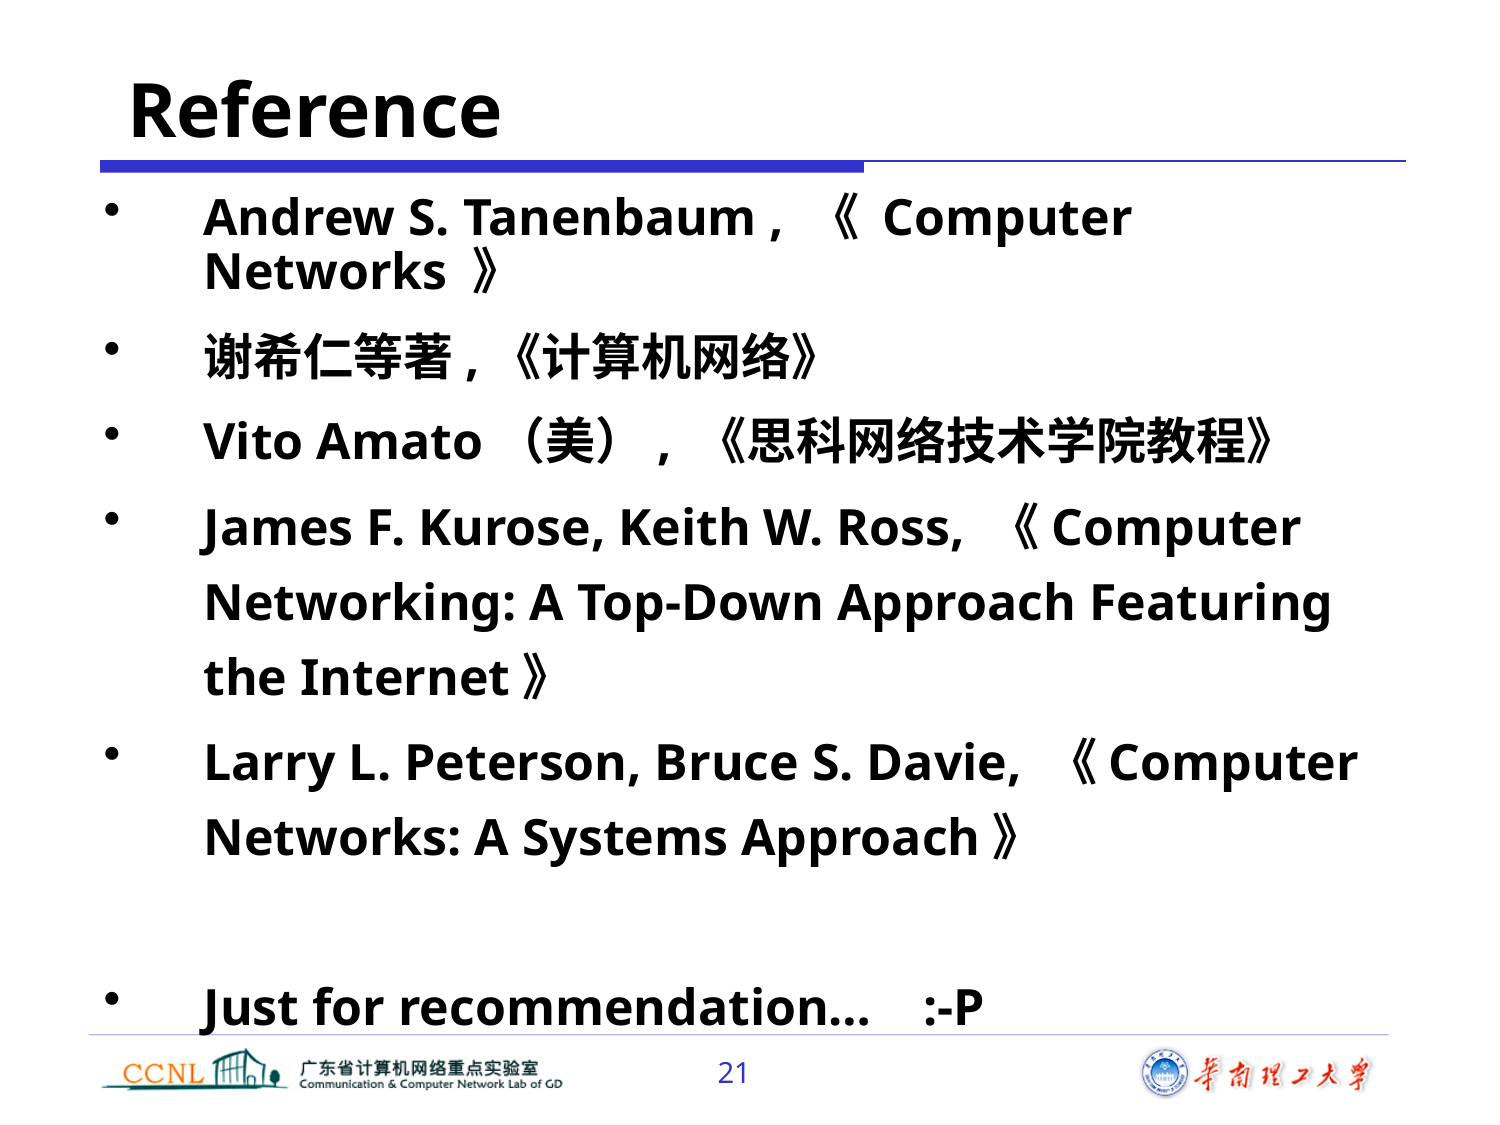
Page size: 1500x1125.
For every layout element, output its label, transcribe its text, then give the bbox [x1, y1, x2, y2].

picture [1139, 1046, 1382, 1099]
list Andrew S. Tanenbaum , 《 Computer Networks 》 谢希仁等著,《计算机网络》 Vito Amato（美）, 《思科网络技术学院教程》 James F. Kurose, Keith W. Ross, 《Computer Networking: A Top-Down Approach Featuring the Internet》 Larry L. Peterson, Bruce S. Davie, 《Computer Networks: A Systems Approach》 Just for recommendation… :-P [88, 184, 1424, 1036]
picture [88, 1046, 573, 1096]
title Reference [111, 54, 1388, 162]
